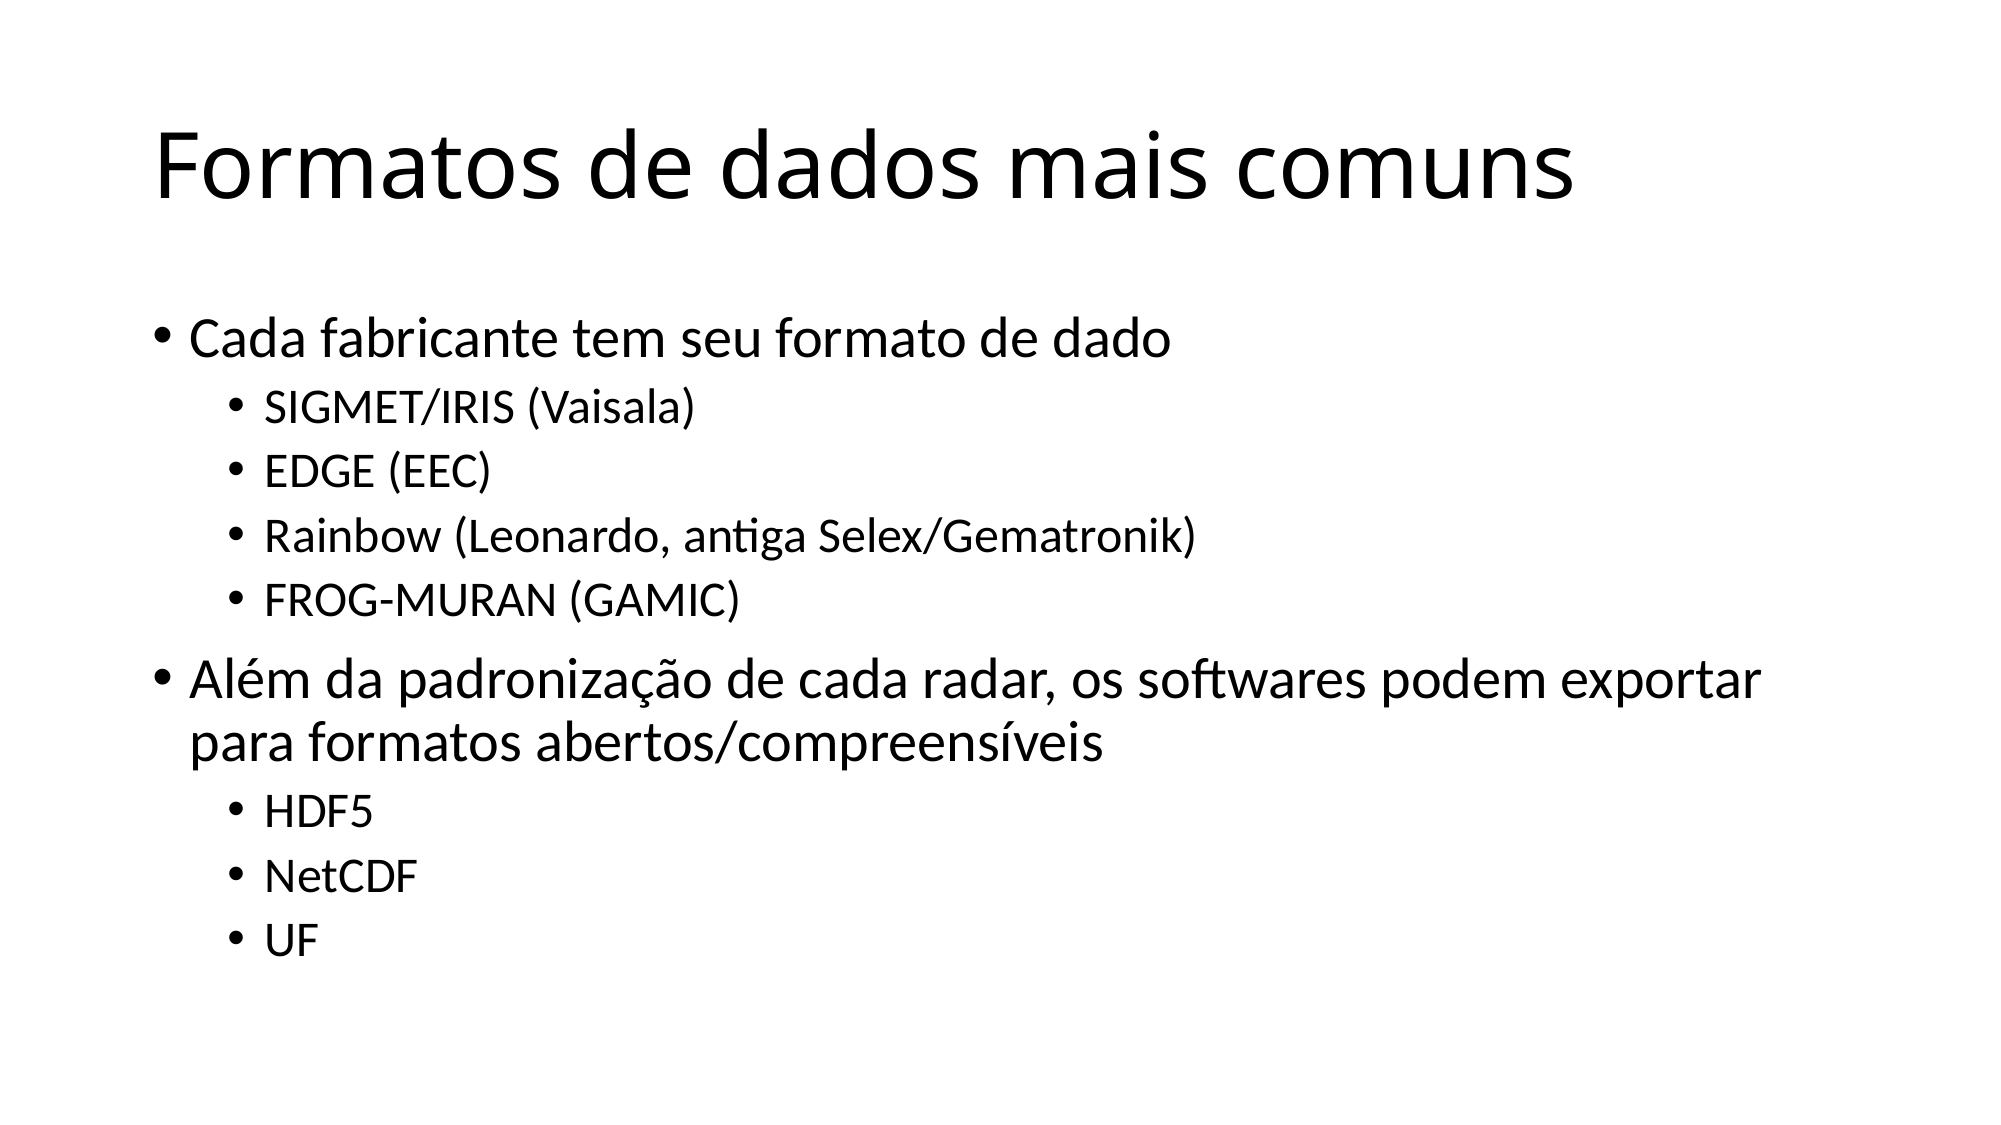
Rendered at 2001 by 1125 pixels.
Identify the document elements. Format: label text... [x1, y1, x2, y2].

title Formatos de dados mais comuns [137, 59, 1863, 278]
list Cada fabricante tem seu formato de dado SIGMET/IRIS (Vaisala) EDGE (EEC) Rainbow (Leonardo, antiga Selex/Gematronik) FROG-MURAN (GAMIC) Além da padronização de cada radar, os softwares podem exportar para formatos abertos/compreensíveis HDF5 NetCDF UF [137, 299, 1863, 1014]
